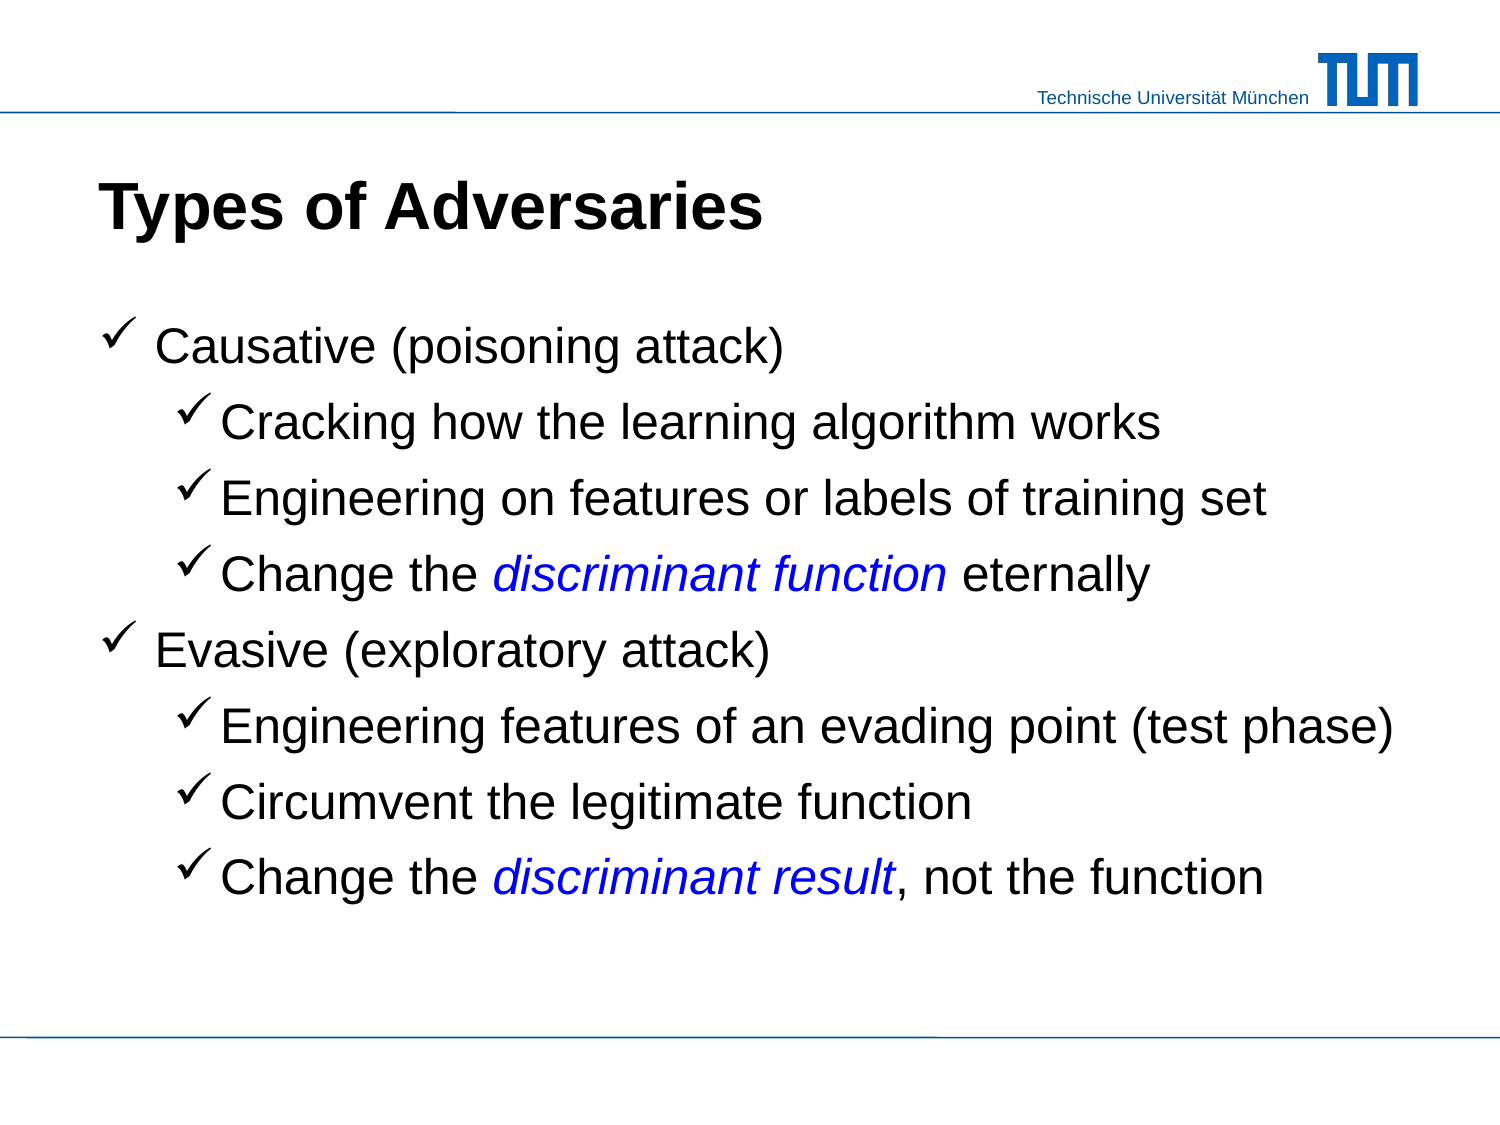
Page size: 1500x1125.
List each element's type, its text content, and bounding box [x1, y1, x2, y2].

list Causative (poisoning attack) Cracking how the learning algorithm works Engineering on features or labels of training set Change the discriminant function eternally Evasive (exploratory attack) Engineering features of an evading point (test phase) Circumvent the legitimate function Change the discriminant result, not the function [83, 299, 1417, 991]
title Types of Adversaries [83, 149, 1417, 250]
